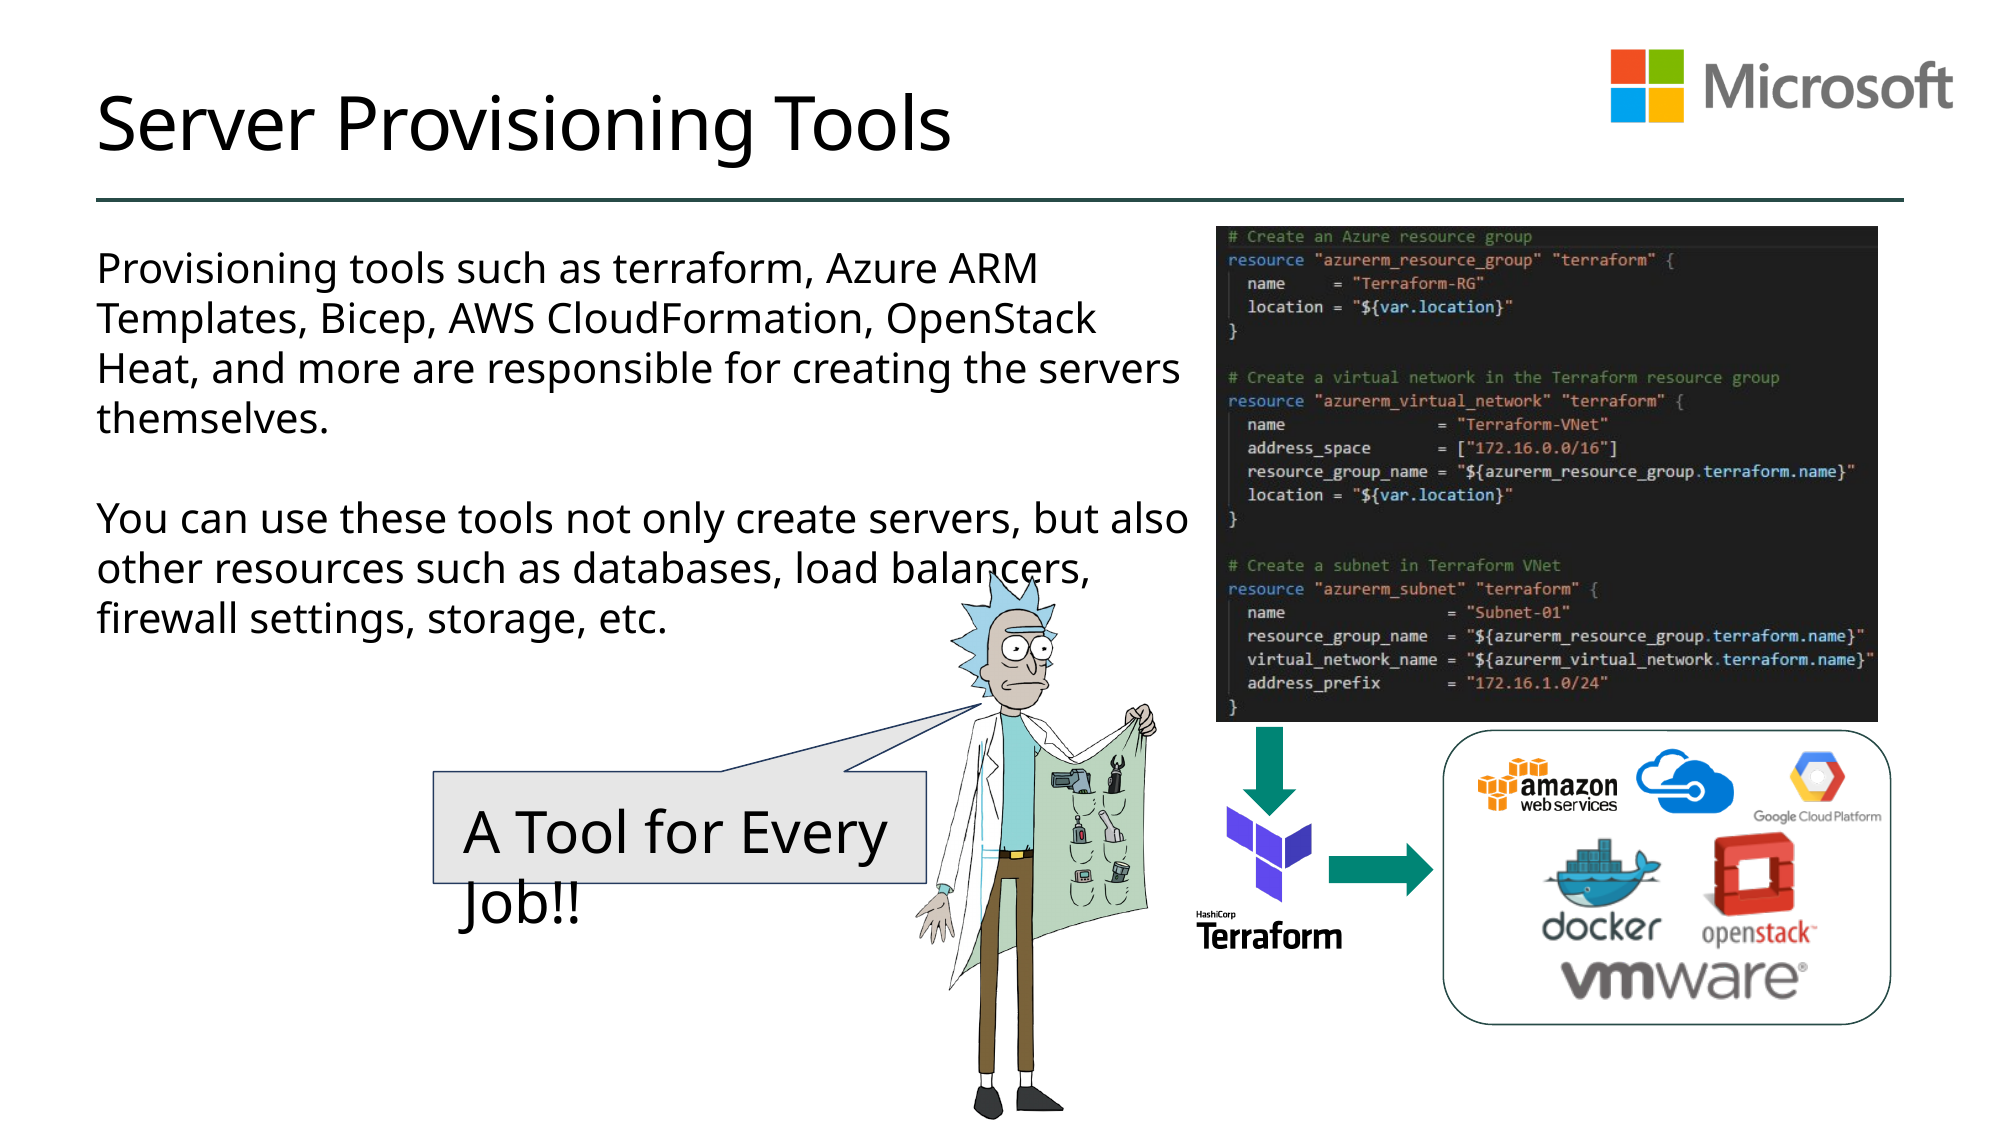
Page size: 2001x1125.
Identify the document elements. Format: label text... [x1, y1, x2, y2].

picture [1186, 794, 1353, 962]
title Server Provisioning Tools [96, 75, 1562, 166]
text_box [1442, 729, 1892, 1026]
text_box A Tool for Every Job!! [432, 720, 915, 885]
picture [1216, 226, 1878, 722]
picture [1491, 731, 1894, 954]
text_box Provisioning tools such as terraform, Azure ARM Templates, Bicep, AWS CloudFormation, OpenStack Heat, and more are responsible for creating the servers themselves. You can use these tools not only create servers, but also other resources such as databases, load balancers, firewall settings, storage, etc. [96, 241, 1202, 692]
text_box [1241, 726, 1298, 794]
picture [1478, 757, 1617, 811]
text_box [1353, 842, 1435, 898]
picture [1559, 960, 1808, 1001]
picture [1562, 4, 2000, 166]
picture [915, 570, 1157, 1120]
